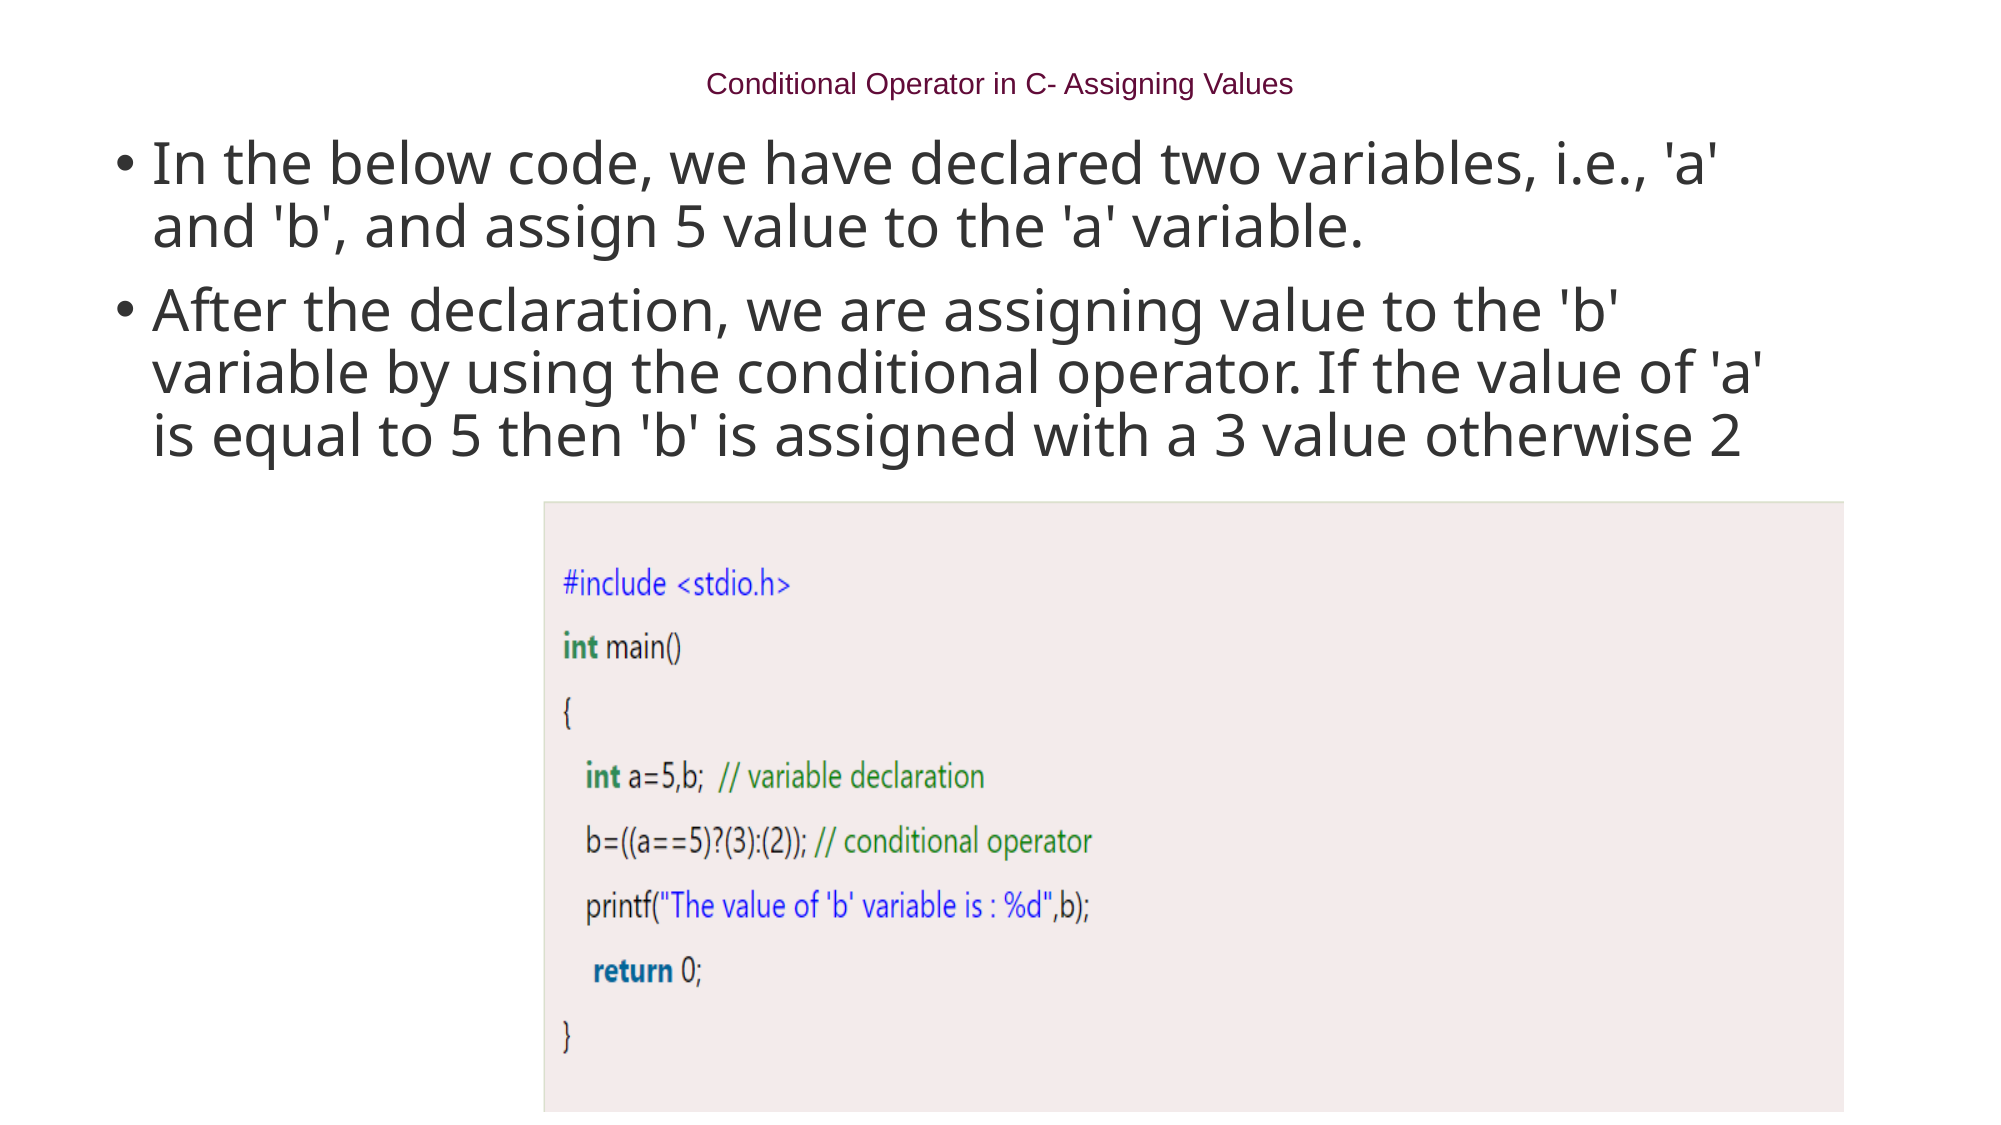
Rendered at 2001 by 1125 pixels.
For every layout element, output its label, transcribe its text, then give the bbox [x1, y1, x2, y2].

list In the below code, we have declared two variables, i.e., 'a' and 'b', and assign 5 value to the 'a' variable. After the declaration, we are assigning value to the 'b' variable by using the conditional operator. If the value of 'a' is equal to 5 then 'b' is assigned with a 3 value otherwise 2 [100, 126, 1826, 841]
picture [539, 500, 1845, 1113]
title Conditional Operator in C- Assigning Values [137, 59, 1863, 146]
